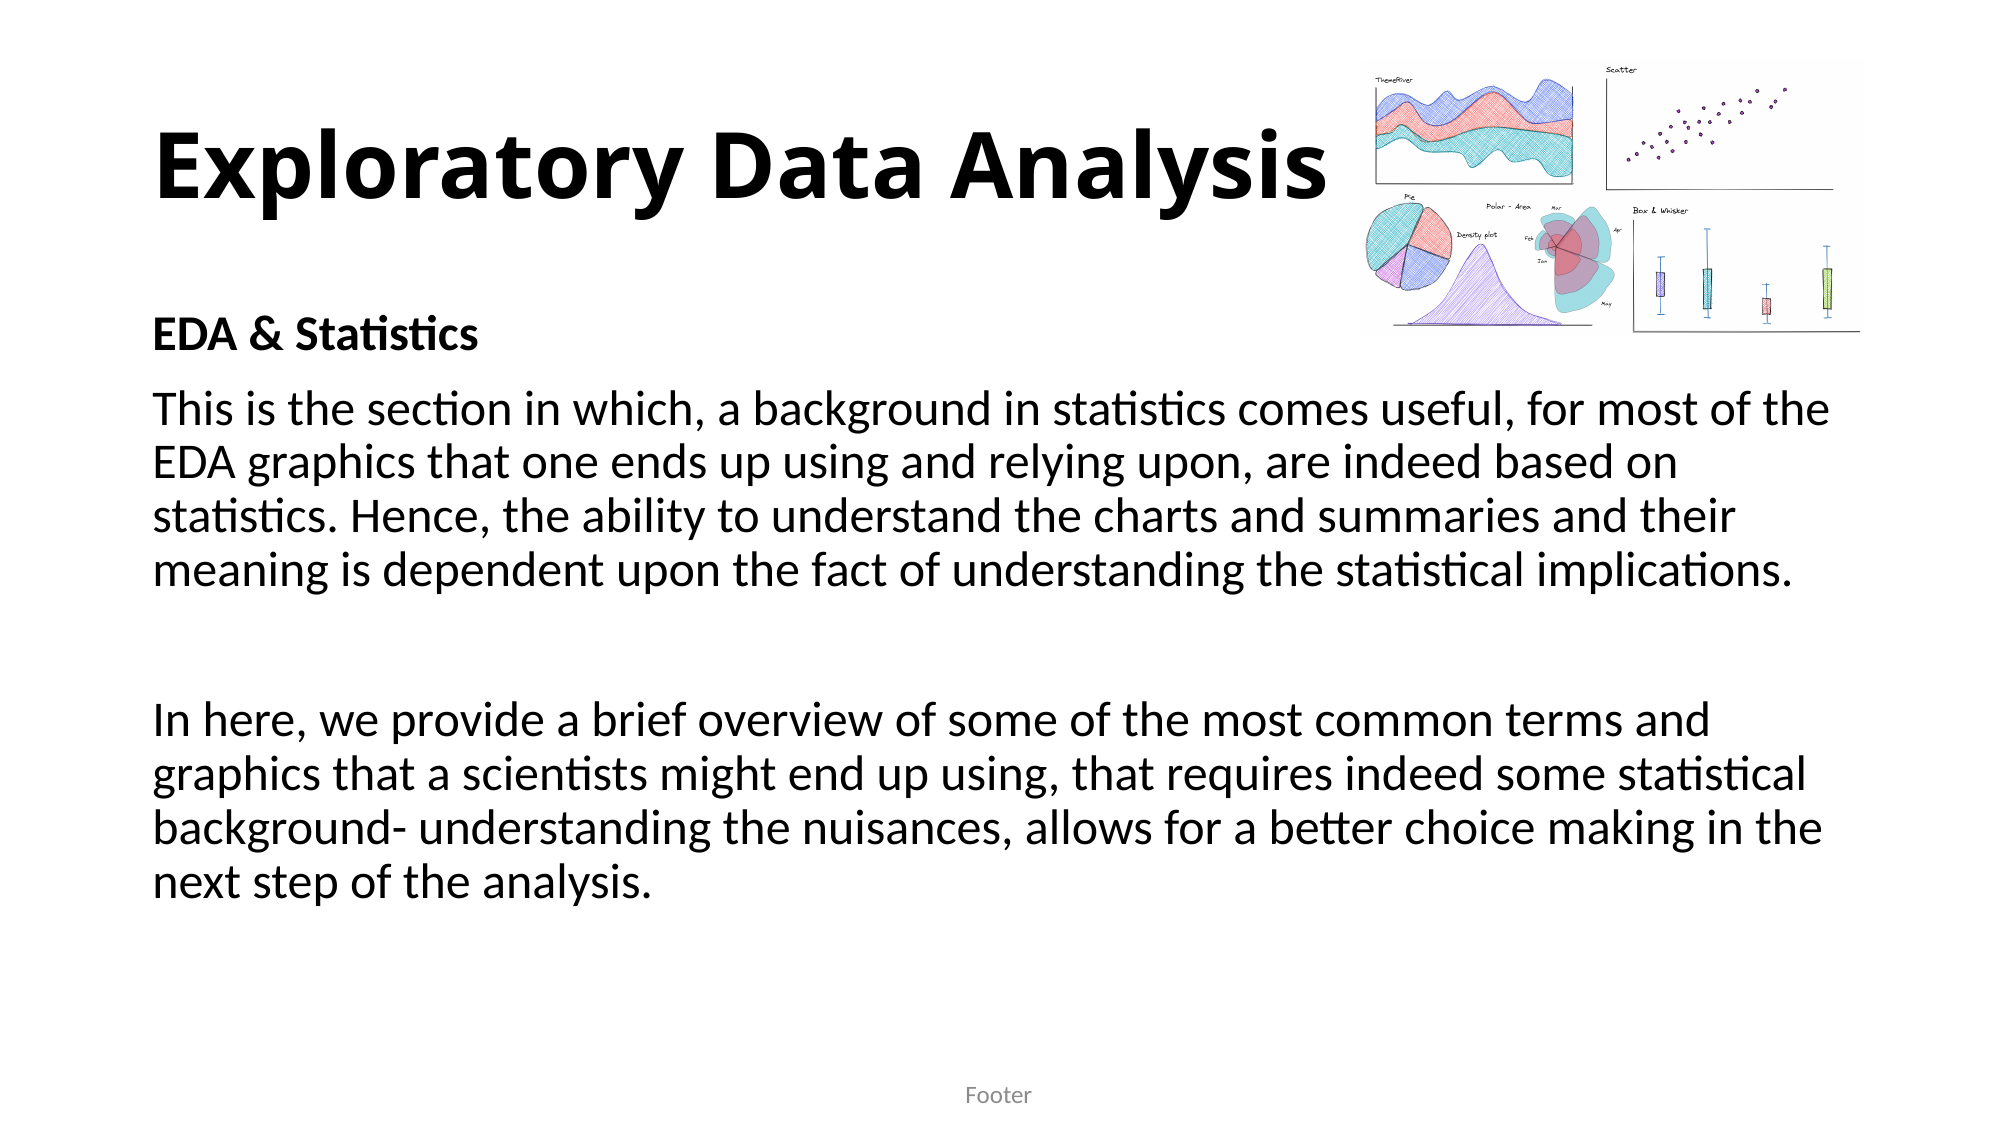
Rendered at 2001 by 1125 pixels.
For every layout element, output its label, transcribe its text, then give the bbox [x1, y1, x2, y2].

footer Footer [10, 1062, 1988, 1124]
title Exploratory Data Analysis [137, 59, 1362, 278]
picture [1362, 59, 1864, 336]
list EDA & Statistics This is the section in which, a background in statistics comes useful, for most of the EDA graphics that one ends up using and relying upon, are indeed based on statistics. Hence, the ability to understand the charts and summaries and their meaning is dependent upon the fact of understanding the statistical implications. In here, we provide a brief overview of some of the most common terms and graphics that a scientists might end up using, that requires indeed some statistical background- understanding the nuisances, allows for a better choice making in the next step of the analysis. [137, 299, 1863, 1014]
